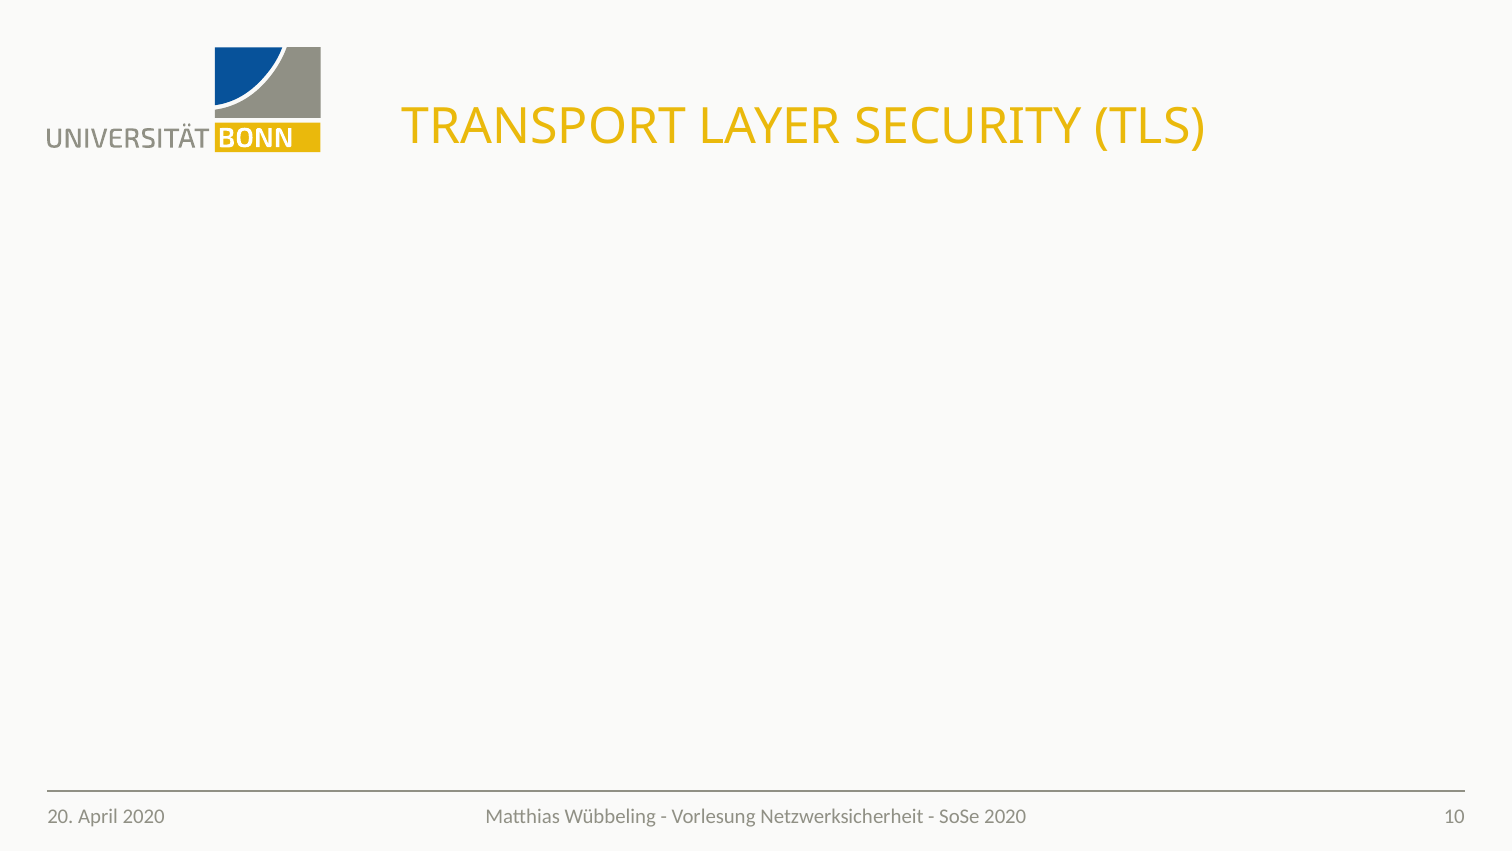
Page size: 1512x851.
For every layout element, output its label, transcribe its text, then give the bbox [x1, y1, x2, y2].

footer Matthias Wübbeling - Vorlesung Netzwerksicherheit - SoSe 2020 [342, 791, 1170, 839]
slide_number 10 [1370, 791, 1465, 839]
title Transport Layer Security (TLS) [401, 47, 1465, 154]
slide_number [47, 791, 189, 839]
